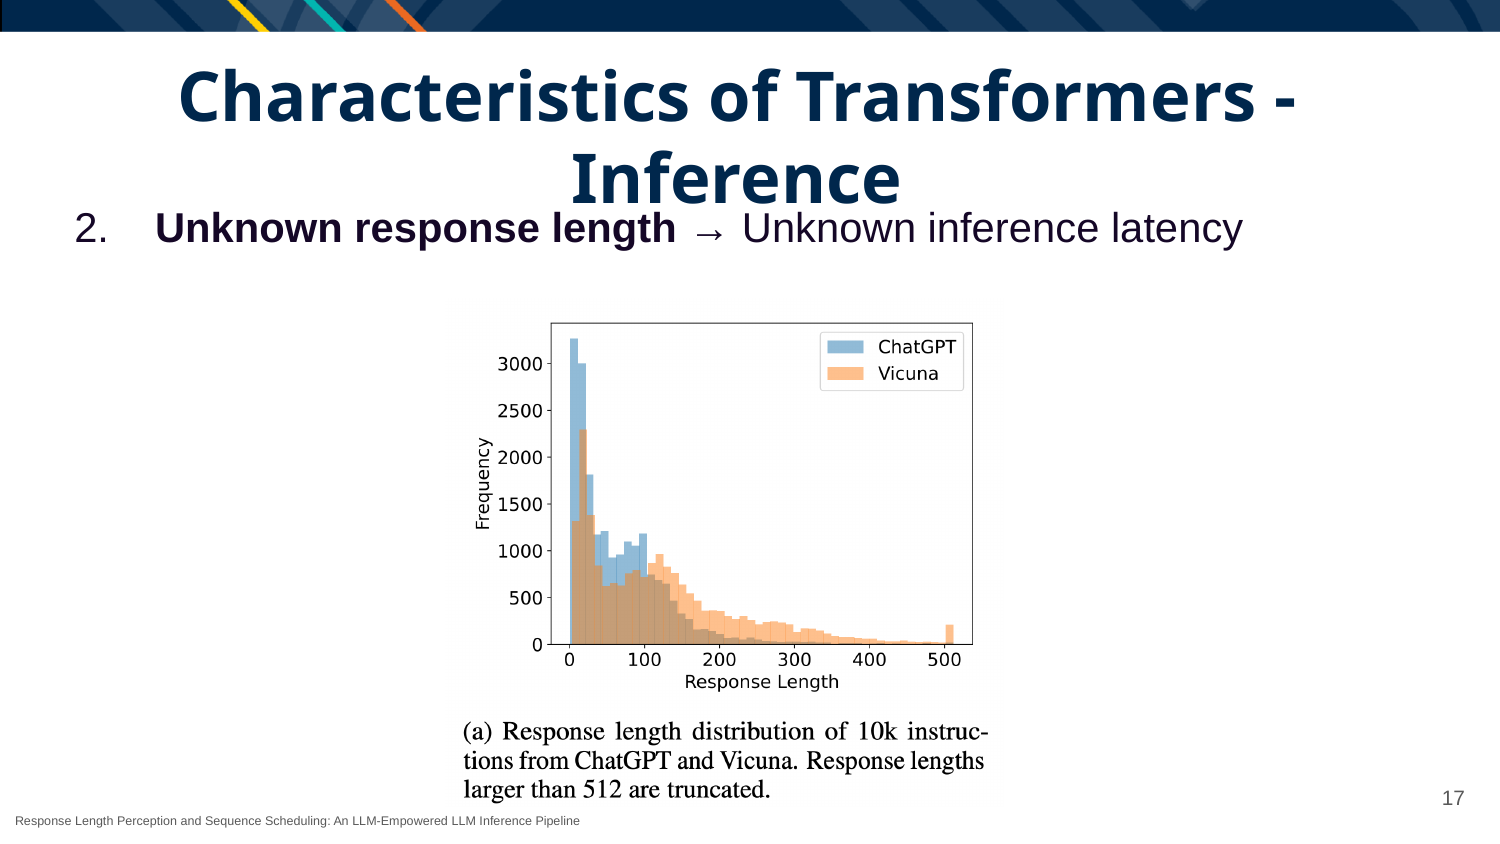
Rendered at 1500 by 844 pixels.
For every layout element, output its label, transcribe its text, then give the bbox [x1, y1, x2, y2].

slide_number 17 [1389, 764, 1480, 830]
picture [0, 0, 1500, 32]
title Characteristics of Transformers - Inference [17, 37, 1458, 149]
picture [445, 298, 1004, 807]
text_box Response Length Perception and Sequence Scheduling: An LLM-Empowered LLM Inference Pipeline [0, 805, 874, 836]
text_box 2. Unknown response length → Unknown inference latency [59, 160, 1457, 781]
